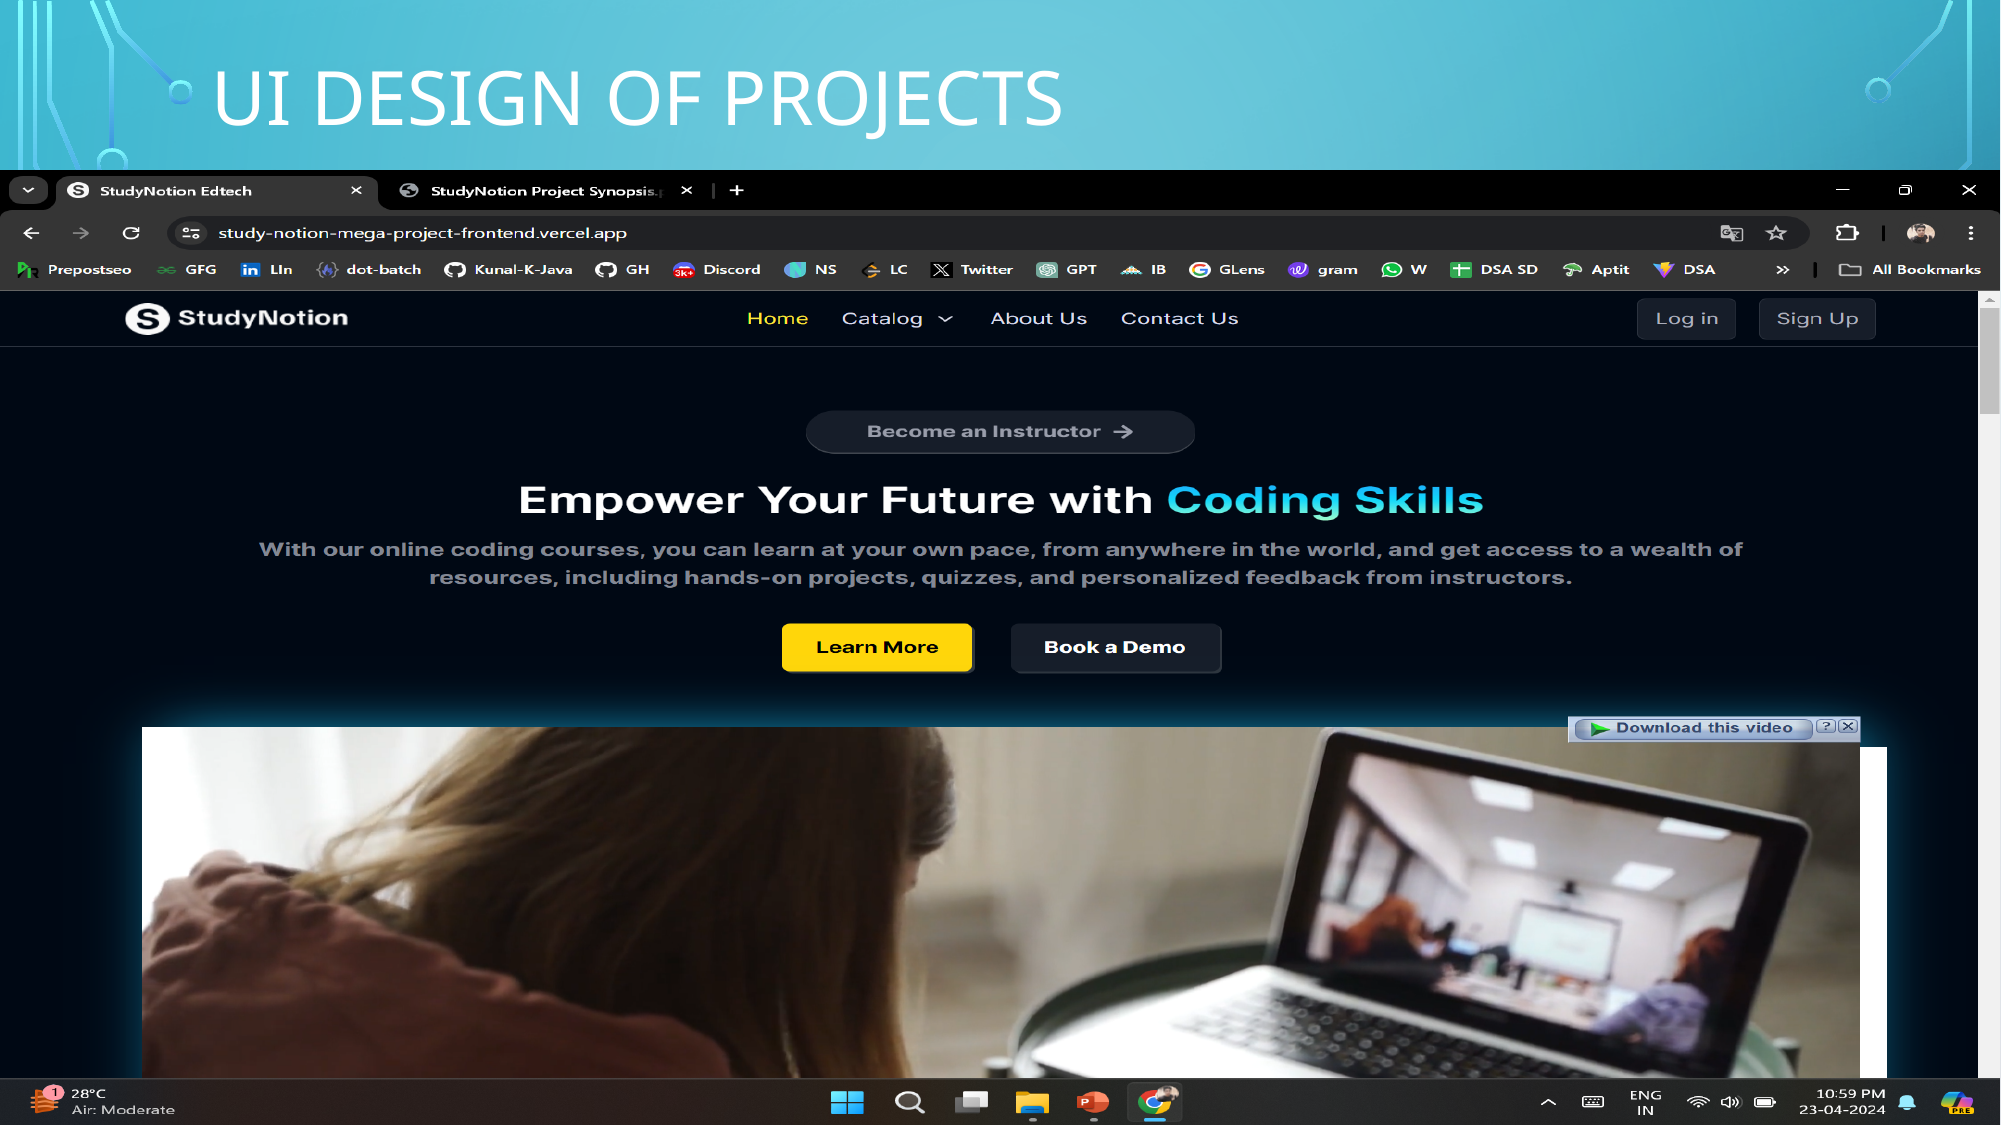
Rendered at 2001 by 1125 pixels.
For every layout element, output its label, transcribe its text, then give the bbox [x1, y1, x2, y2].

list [0, 169, 2000, 1125]
title Ui Design of Projects [196, 0, 1822, 169]
